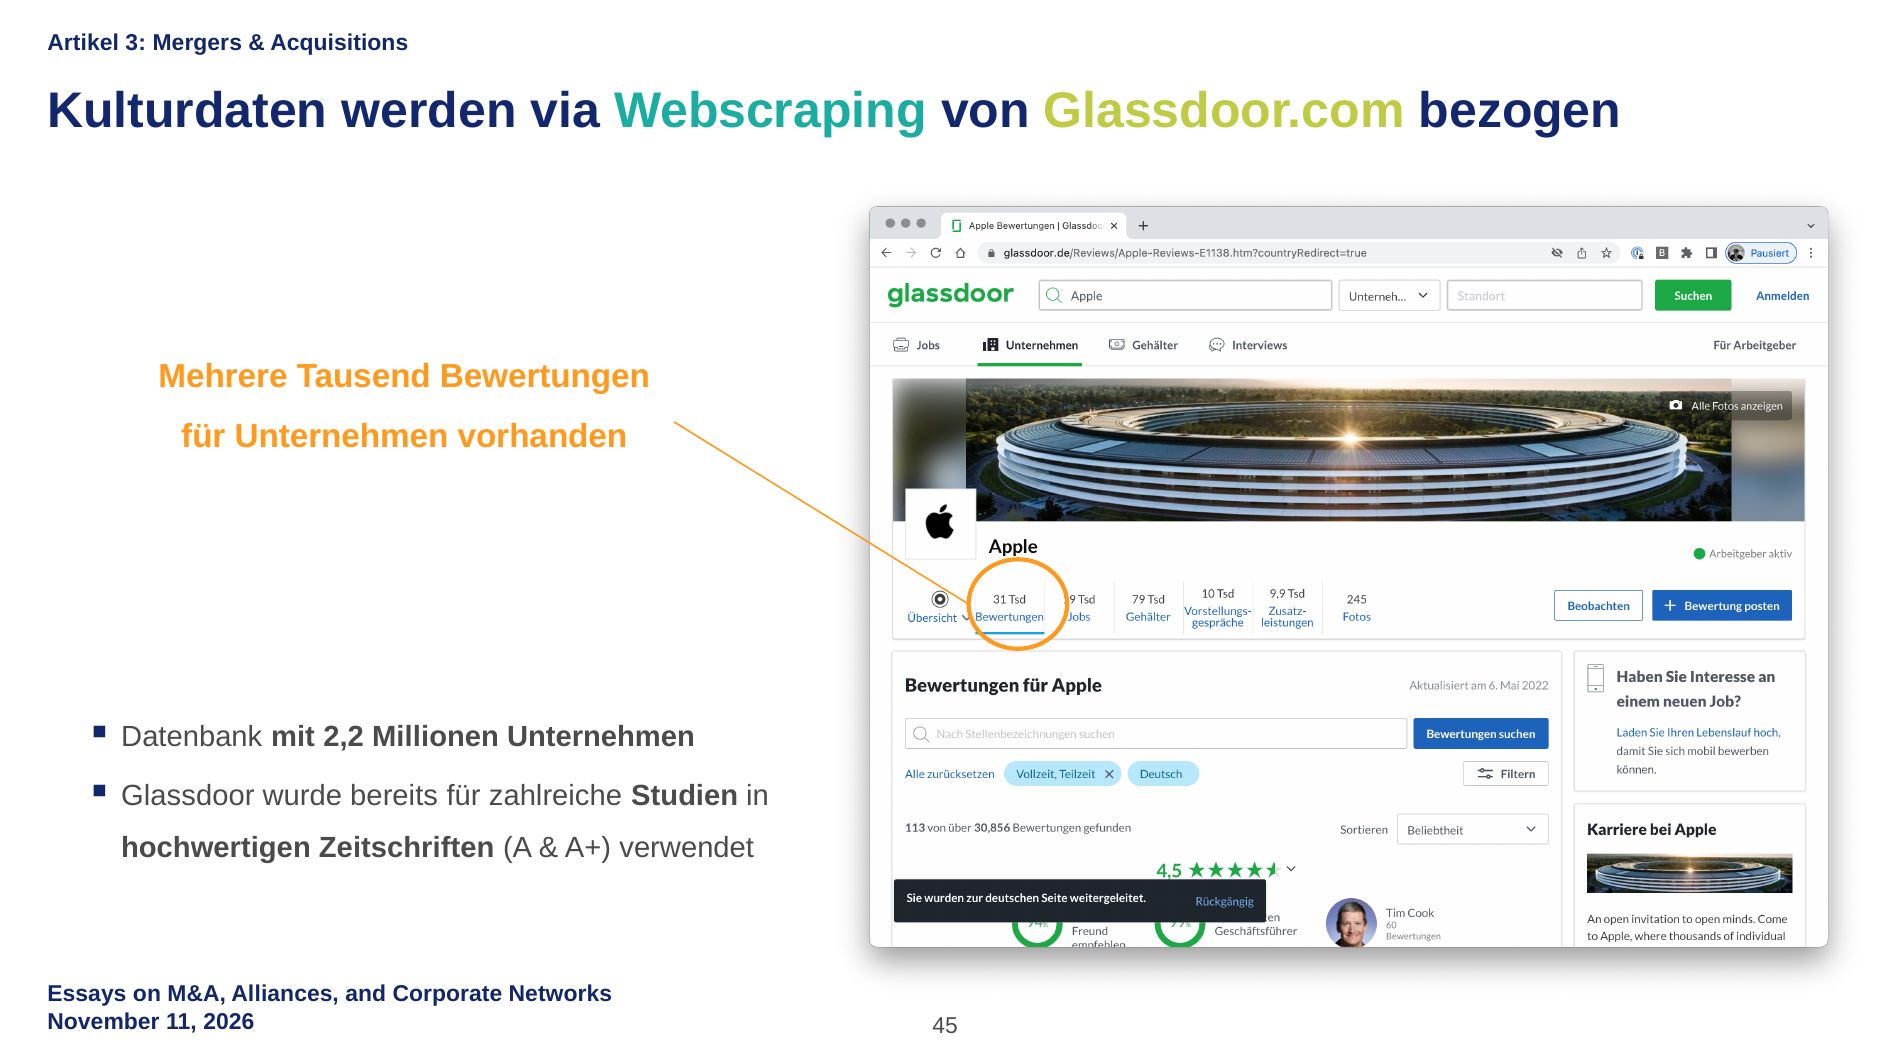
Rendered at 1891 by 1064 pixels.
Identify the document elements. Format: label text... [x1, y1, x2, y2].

text_box Datenbank mit 2,2 Millionen Unternehmen Glassdoor wurde bereits für zahlreiche Studien in hochwertigen Zeitschriften (A & A+) verwendet [91, 687, 785, 942]
text_box Mehrere Tausend Bewertungen für Unternehmen vorhanden [146, 322, 674, 475]
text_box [673, 421, 969, 605]
footer Artikel 3: Mergers & Acquisitions [47, 0, 1843, 56]
picture [826, 176, 1872, 1005]
list Kulturdaten werden via Webscraping von Glassdoor.com bezogen [47, 83, 1843, 193]
